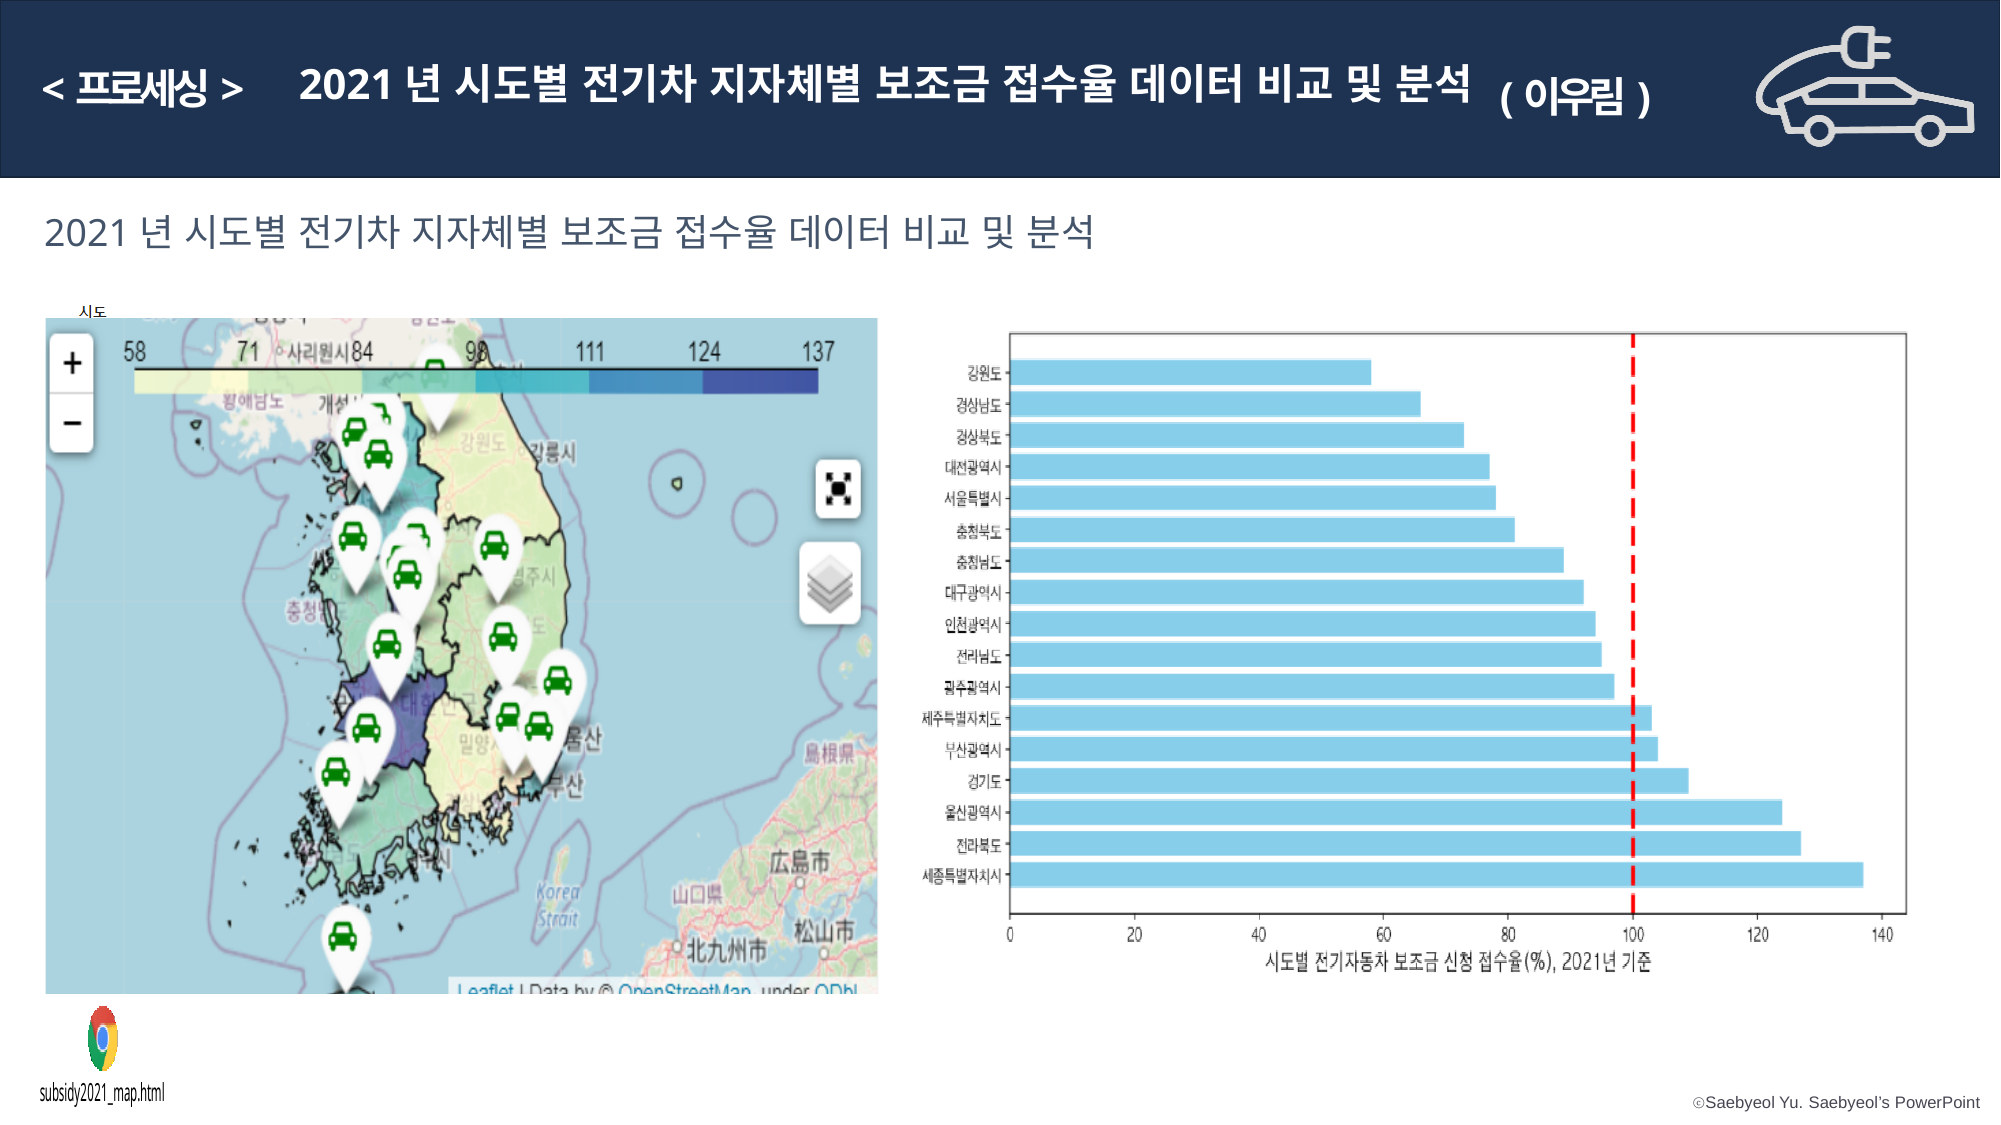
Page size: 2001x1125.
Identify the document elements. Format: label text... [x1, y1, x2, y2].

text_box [29, 1005, 176, 1118]
text_box (이우림) [1485, 63, 1666, 128]
picture [898, 318, 1926, 1006]
text_box <프로세싱> [26, 55, 260, 121]
text_box 2021년 시도별 전기차 지자체별 보조금 접수율 데이터 비교 및 분석 [283, 50, 1488, 116]
picture [45, 303, 879, 994]
text_box [0, 0, 2000, 178]
text_box 2021년 시도별 전기차 지자체별 보조금 접수율 데이터 비교 및 분석 [29, 201, 1949, 262]
picture [1746, 6, 1987, 162]
